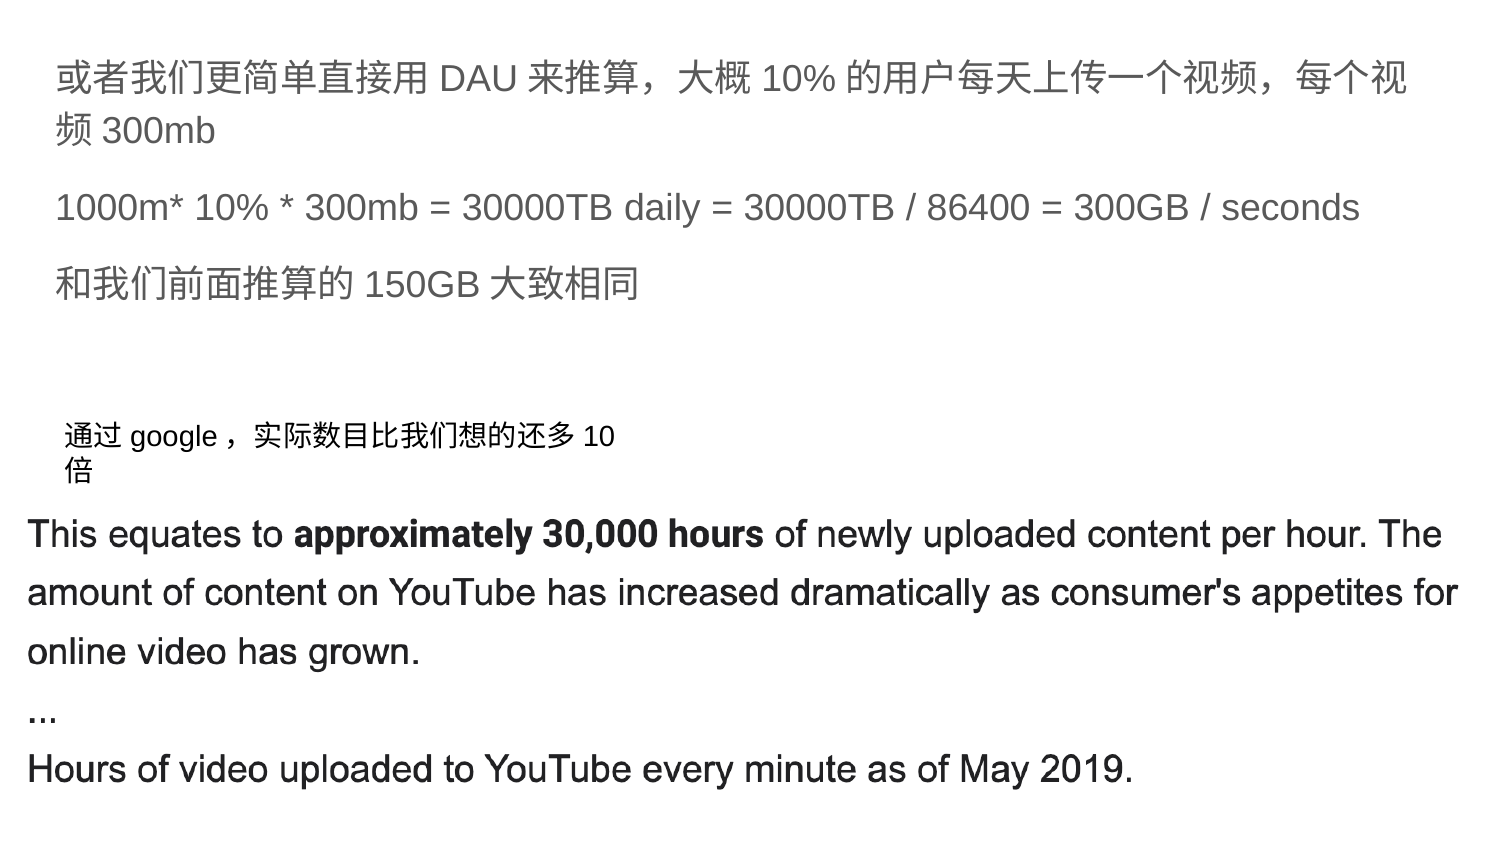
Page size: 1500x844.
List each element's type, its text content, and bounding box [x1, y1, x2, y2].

text_box 通过google，实际数目比我们想的还多10倍 [49, 402, 659, 486]
list 或者我们更简单直接用DAU来推算，大概10%的用户每天上传一个视频，每个视频300mb 1000m* 10% * 300mb = 30000TB daily = 30000TB / 86400 = 300GB / seconds 和我们前面推算的150GB大致相同 [40, 32, 1438, 399]
picture [0, 488, 1500, 832]
